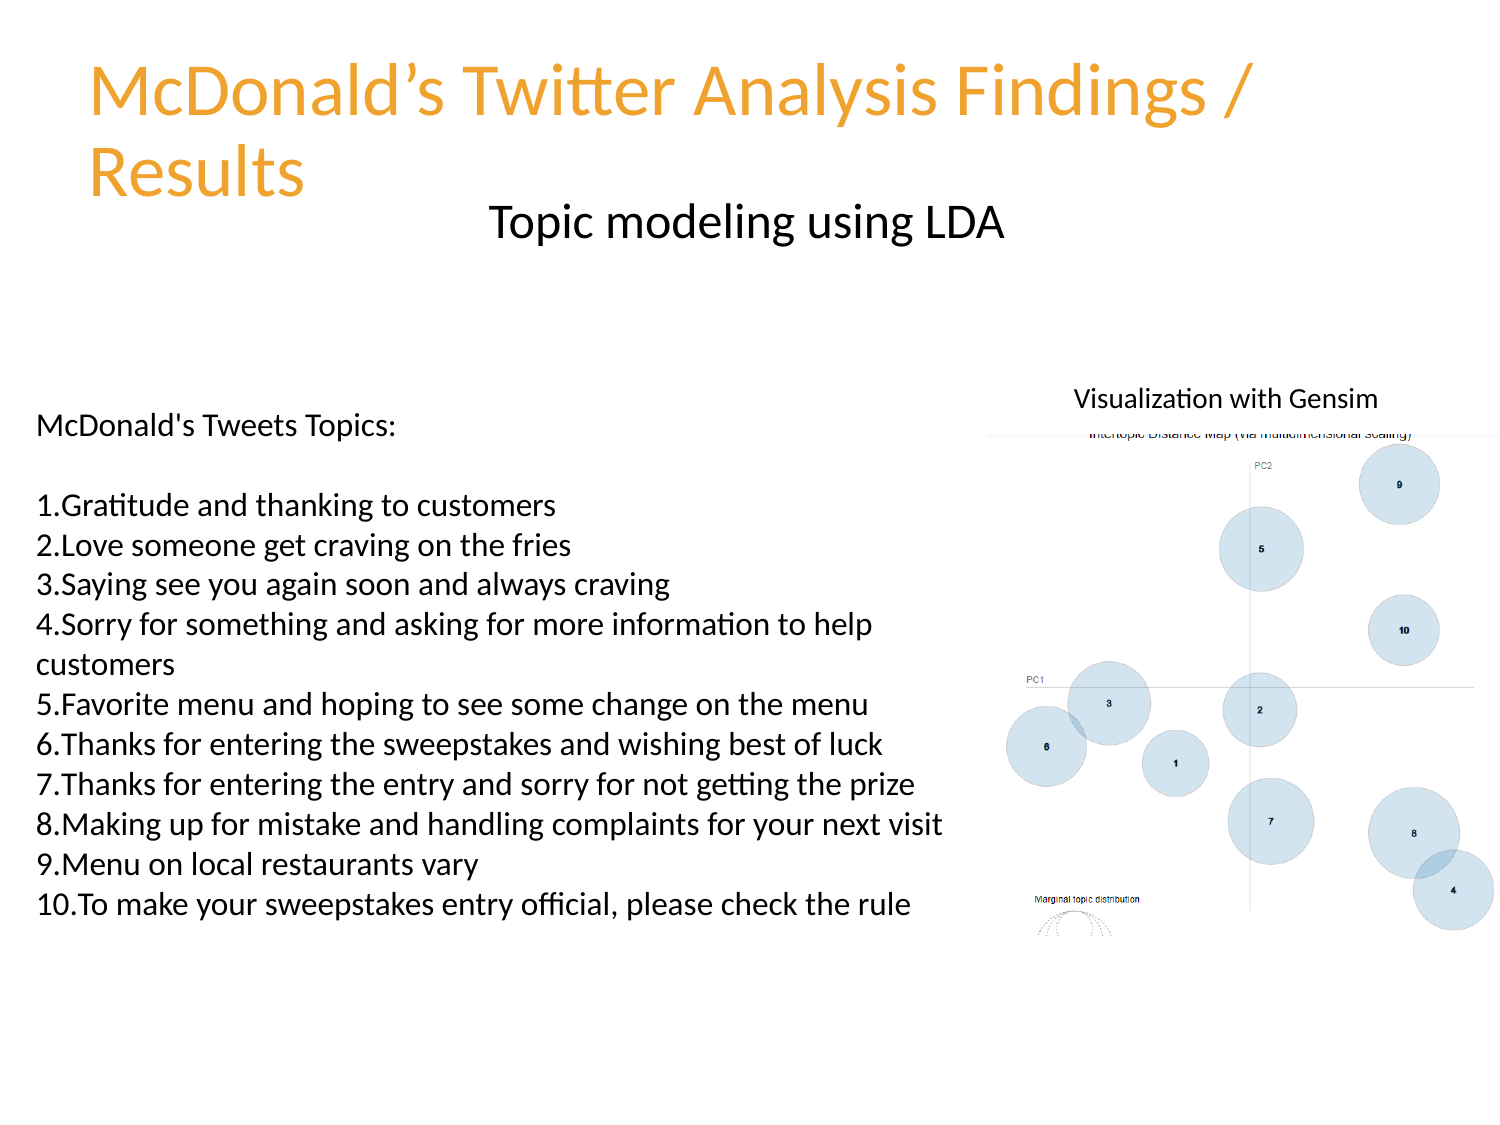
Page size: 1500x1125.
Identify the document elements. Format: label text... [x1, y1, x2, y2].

text_box Topic modeling using LDA [481, 180, 1393, 256]
title McDonald’s Twitter Analysis Findings / Results [80, 0, 1407, 269]
text_box Visualization with Gensim [1066, 372, 1500, 423]
text_box McDonald's Tweets Topics: Gratitude and thanking to customers Love someone get craving on the fries Saying see you again soon and always craving Sorry for something and asking for more information to help customers Favorite menu and hoping to see some change on the menu Thanks for entering the sweepstakes and wishing best of luck Thanks for entering the entry and sorry for not getting the prize Making up for mistake and handling complaints for your next visit Menu on local restaurants vary To make your sweepstakes entry official, please check the rule [28, 395, 996, 930]
picture [987, 434, 1500, 936]
